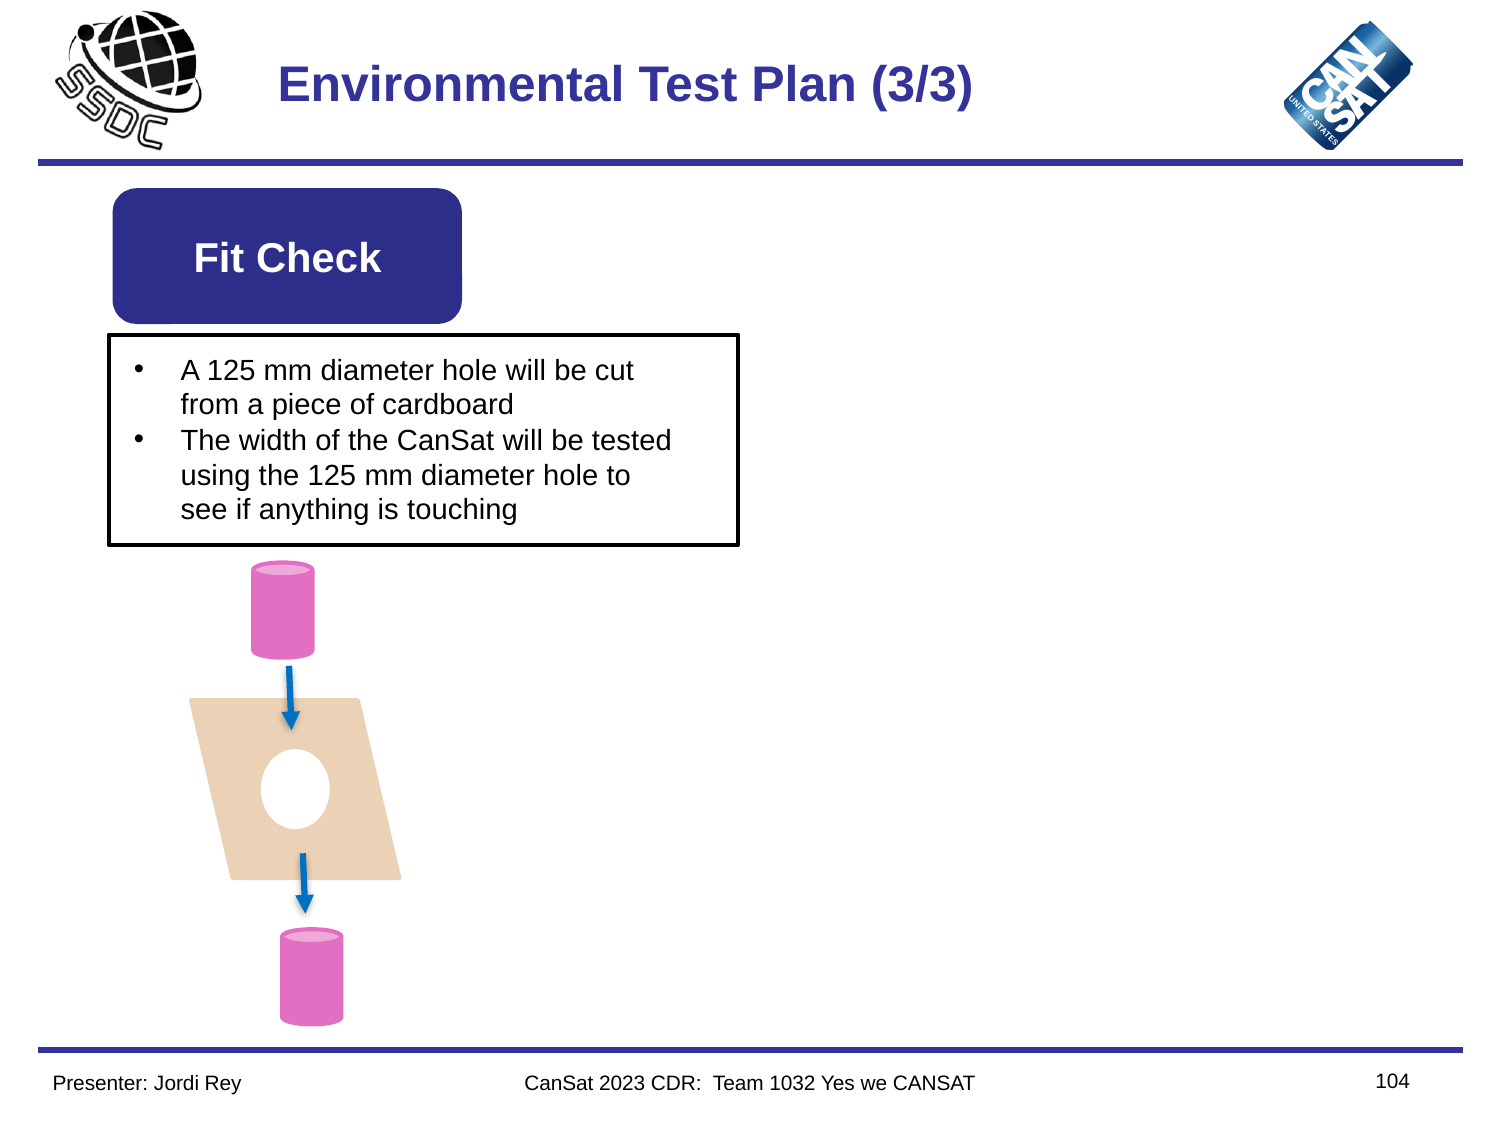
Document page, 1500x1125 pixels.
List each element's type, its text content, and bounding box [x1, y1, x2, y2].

text_box [112, 188, 462, 223]
footer CanSat 2023 CDR: Team 1032 Yes we CANSAT [450, 1062, 1050, 1103]
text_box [288, 665, 292, 731]
text_box [280, 927, 344, 1027]
picture [1284, 21, 1413, 150]
text_box [189, 698, 402, 881]
picture [10, 7, 263, 153]
text_box Presenter: Max Epstein [285, 932, 338, 941]
title Environmental Test Plan (3/3) [262, 12, 1238, 150]
text_box [112, 289, 463, 325]
text_box A 125 mm diameter hole will be cut from a piece of cardboard The width of the CanSat will be tested using the 125 mm diameter hole to see if anything is touching [118, 343, 701, 534]
text_box [257, 565, 309, 575]
text_box Presenter: Jordi Rey [37, 1062, 413, 1103]
slide_number 104 [1312, 1059, 1425, 1100]
text_box [260, 749, 330, 830]
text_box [302, 853, 306, 914]
text_box [107, 333, 740, 547]
text_box [251, 560, 315, 660]
text_box Fit Check [97, 223, 478, 289]
